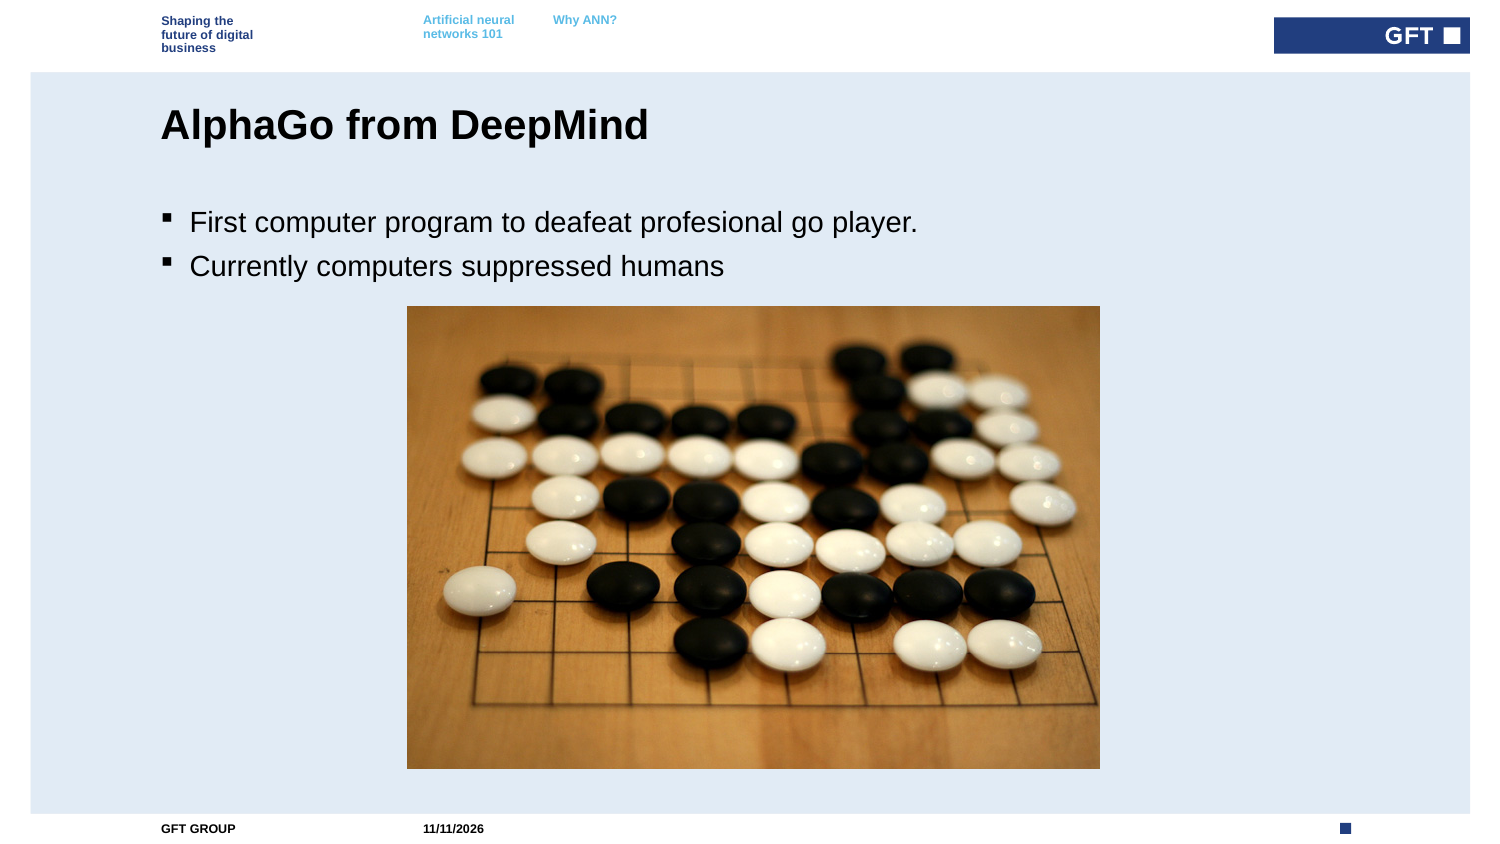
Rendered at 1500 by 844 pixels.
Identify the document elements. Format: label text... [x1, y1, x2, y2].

footer Artificial neural networks 101 [423, 14, 542, 55]
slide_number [422, 820, 488, 837]
list First computer program to deafeat profesional go player. Currently computers suppressed humans [160, 207, 1341, 297]
title AlphaGo from DeepMind [160, 103, 1340, 149]
picture [407, 306, 1100, 769]
list Why ANN? [553, 14, 672, 55]
